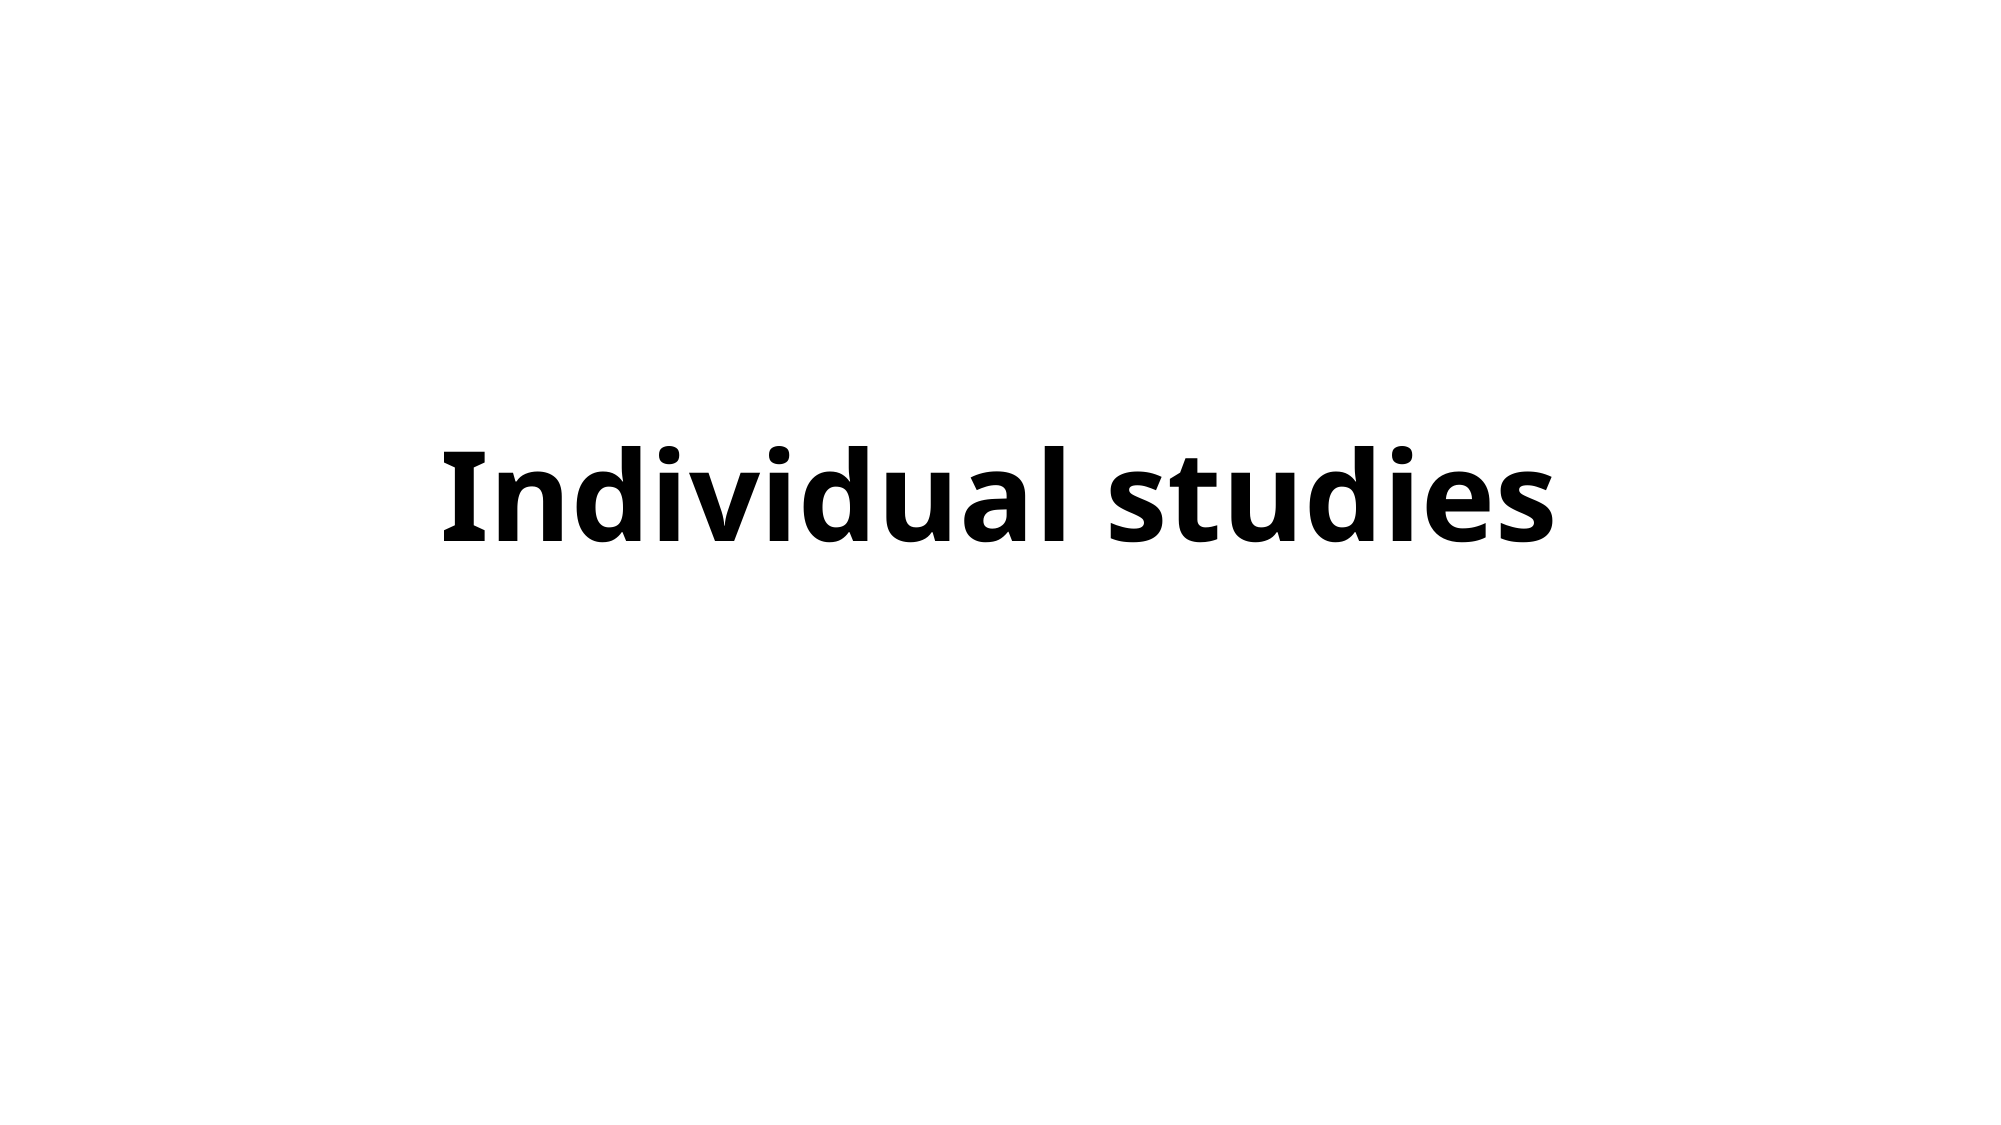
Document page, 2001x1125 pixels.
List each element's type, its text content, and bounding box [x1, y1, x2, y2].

title Individual studies [249, 184, 1750, 576]
